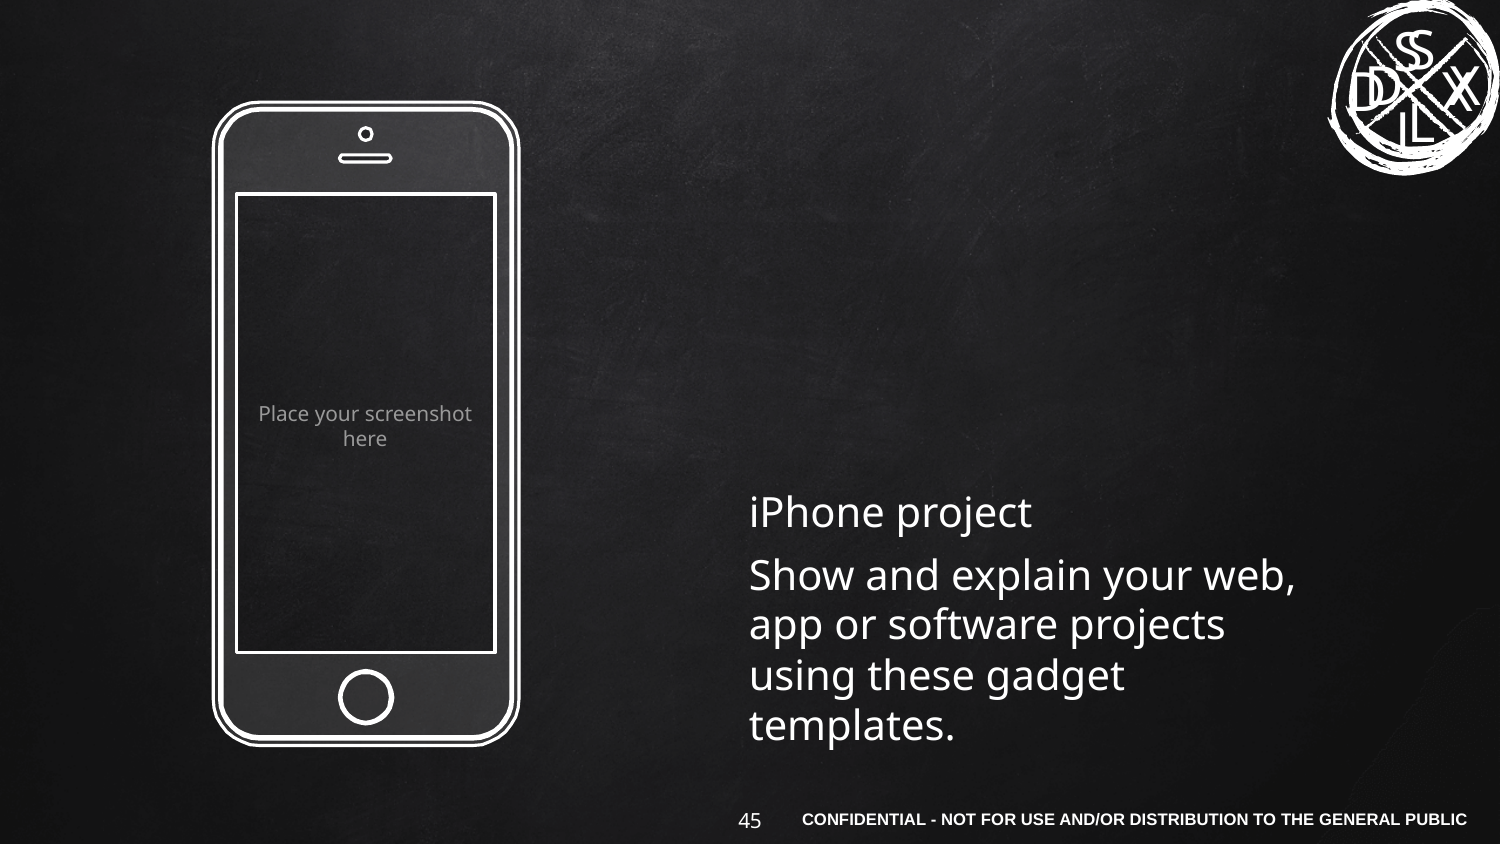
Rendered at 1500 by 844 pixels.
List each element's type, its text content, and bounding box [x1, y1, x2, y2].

text_box Place your screenshot here [234, 195, 496, 657]
picture [0, 0, 1500, 844]
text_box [1326, 0, 1500, 176]
text_box [213, 102, 519, 746]
slide_number 45 [705, 792, 795, 844]
list iPhone project Show and explain your web, app or software projects using these gadget templates. [733, 420, 1354, 764]
